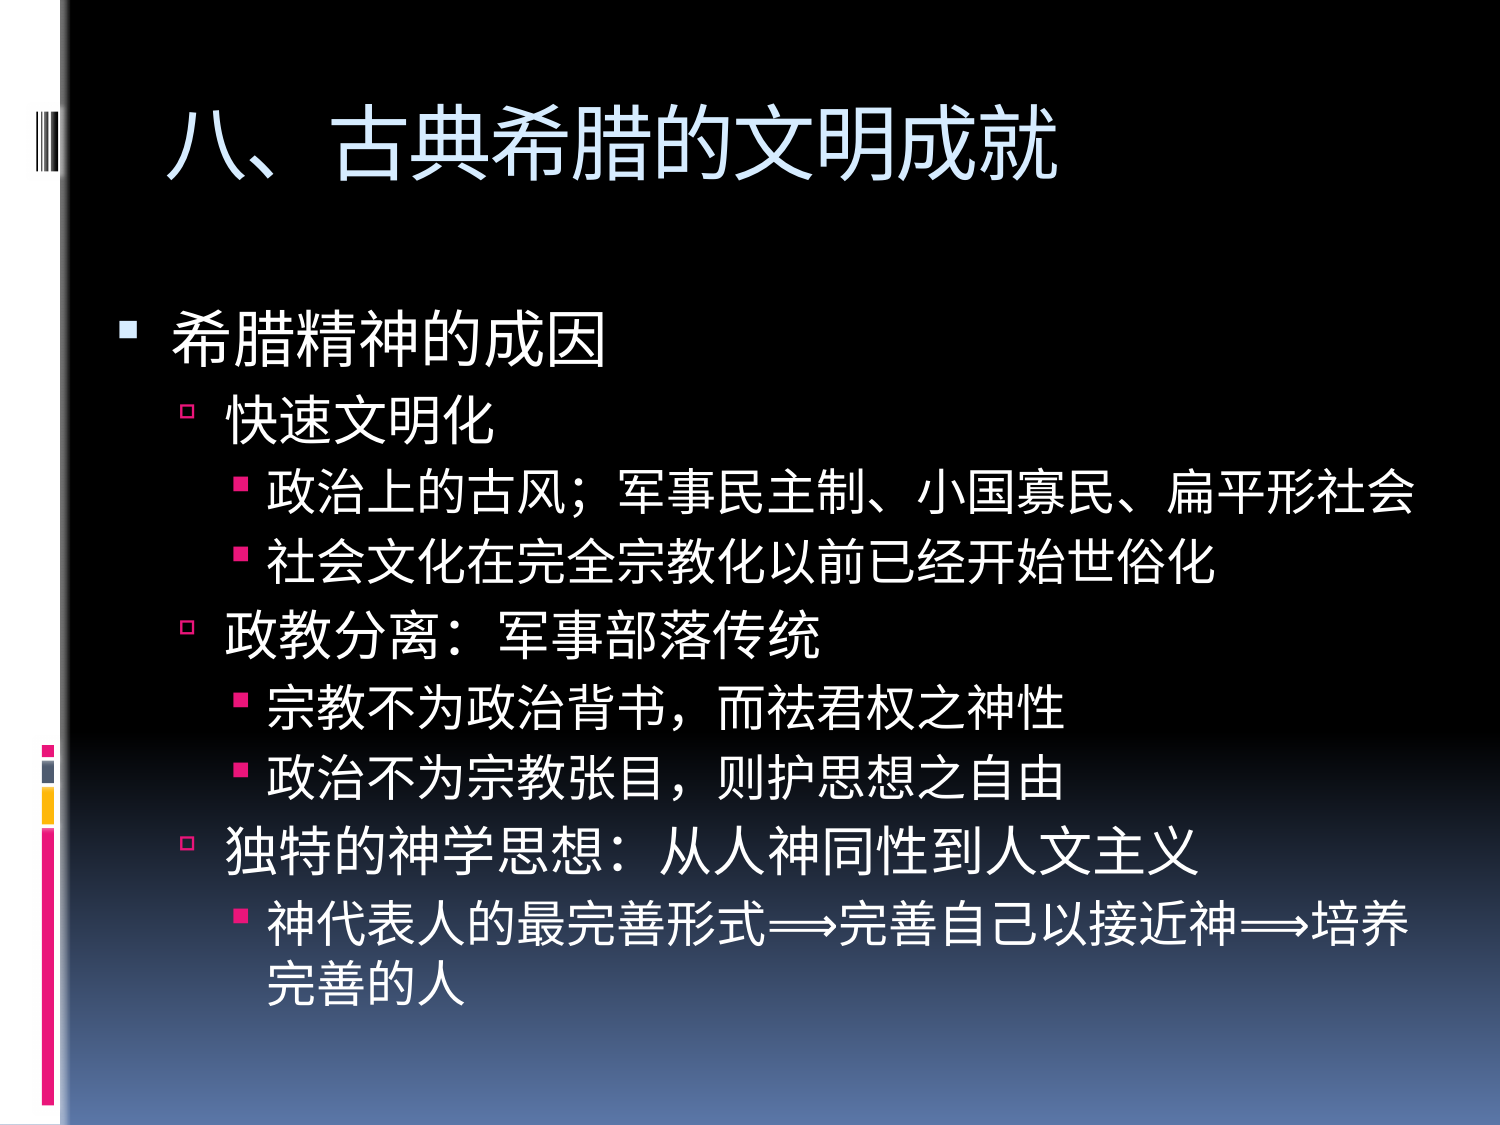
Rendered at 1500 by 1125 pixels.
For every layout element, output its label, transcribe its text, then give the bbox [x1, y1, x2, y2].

list 希腊精神的成因 快速文明化 政治上的古风；军事民主制、小国寡民、扁平形社会 社会文化在完全宗教化以前已经开始世俗化 政教分离：军事部落传统 宗教不为政治背书，而祛君权之神性 政治不为宗教张目，则护思想之自由 独特的神学思想：从人神同性到人文主义 神代表人的最完善形式⟹完善自己以接近神⟹培养完善的人 [88, 292, 1447, 1094]
title 八、古典希腊的文明成就 [150, 83, 1425, 234]
